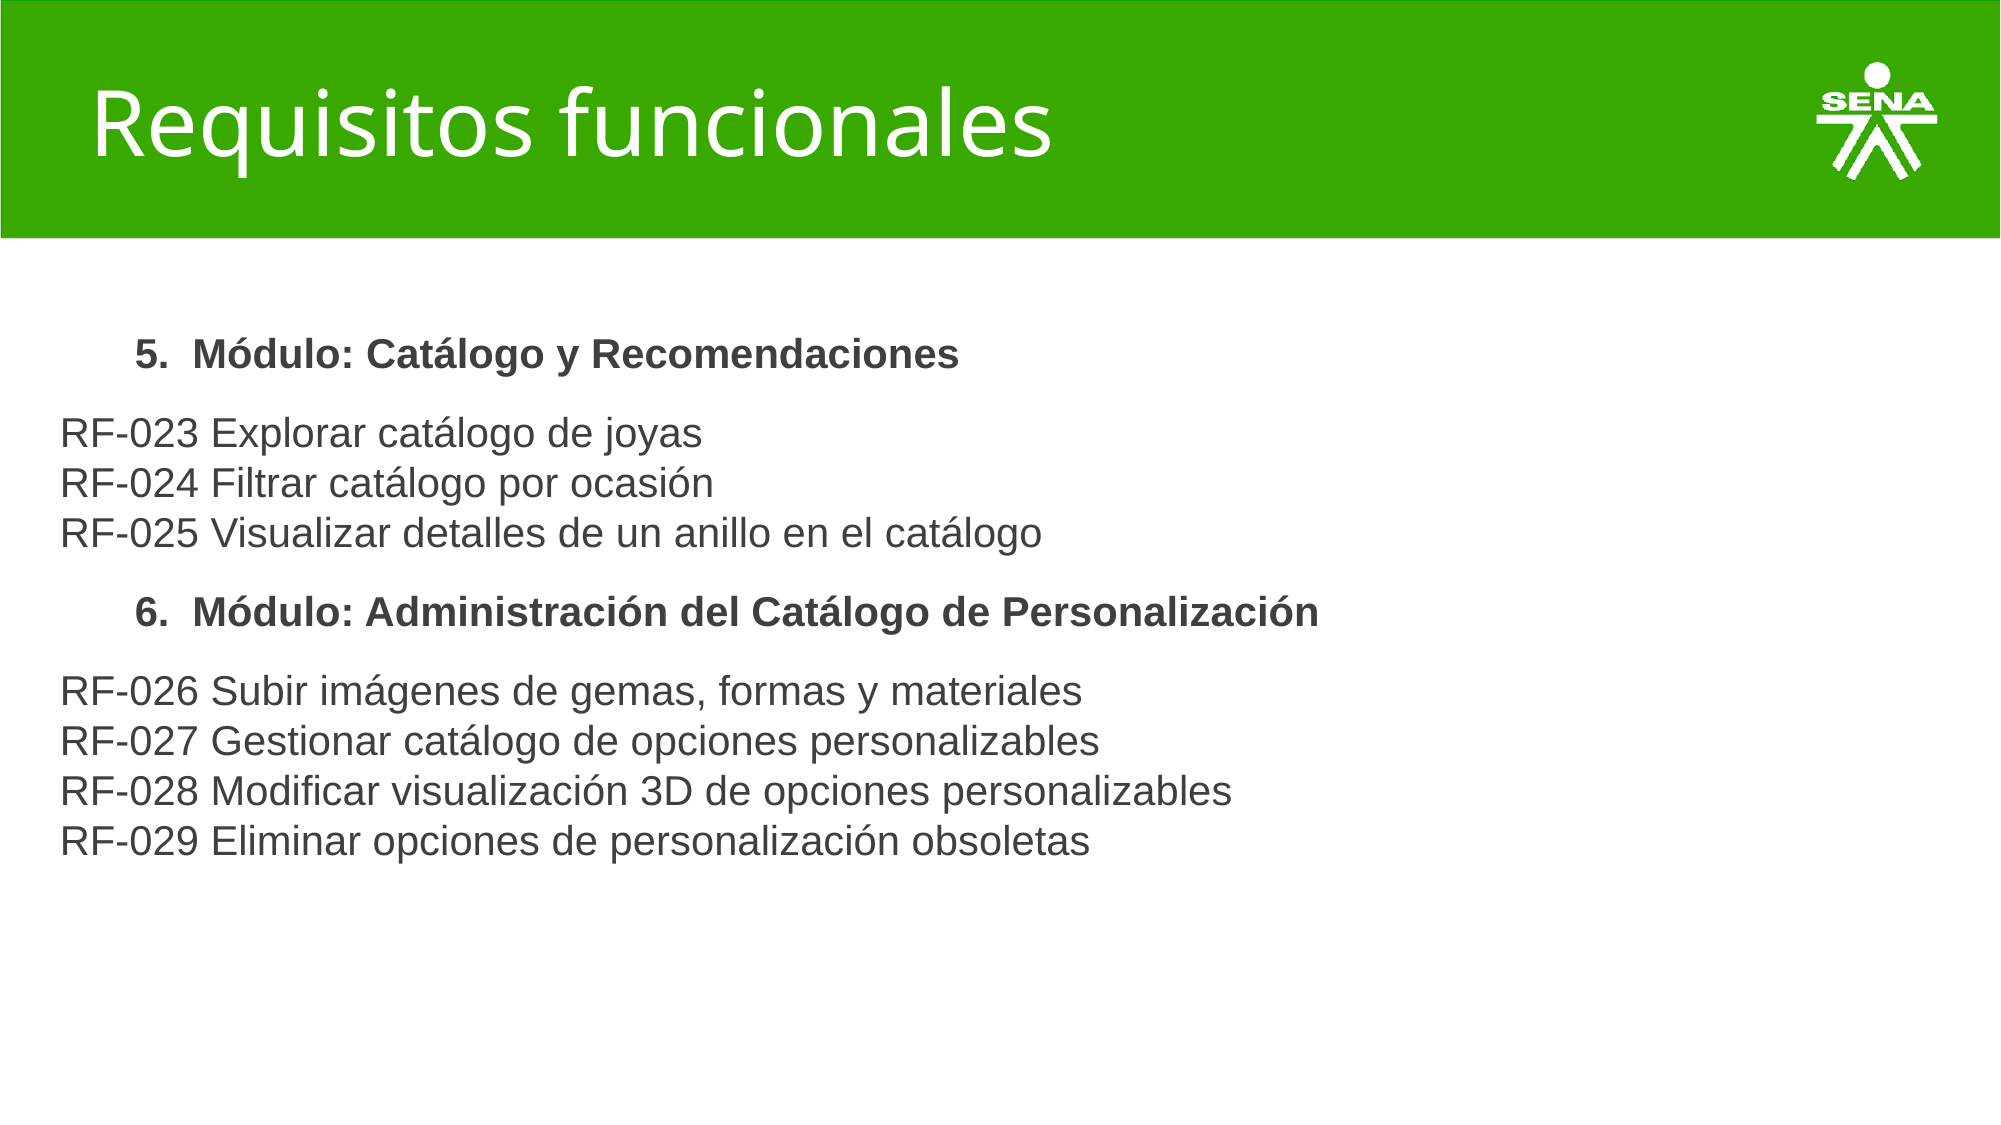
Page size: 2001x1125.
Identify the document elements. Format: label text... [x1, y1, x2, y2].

title Requisitos funcionales [74, 18, 1800, 236]
text_box 5. Módulo: Catálogo y Recomendaciones RF-023 Explorar catálogo de joyas RF-024 Filtrar catálogo por ocasión RF-025 Visualizar detalles de un anillo en el catálogo 6. Módulo: Administración del Catálogo de Personalización RF-026 Subir imágenes de gemas, formas y materiales RF-027 Gestionar catálogo de opciones personalizables RF-028 Modificar visualización 3D de opciones personalizables RF-029 Eliminar opciones de personalización obsoletas [44, 319, 1401, 1061]
picture [0, 0, 2001, 1125]
